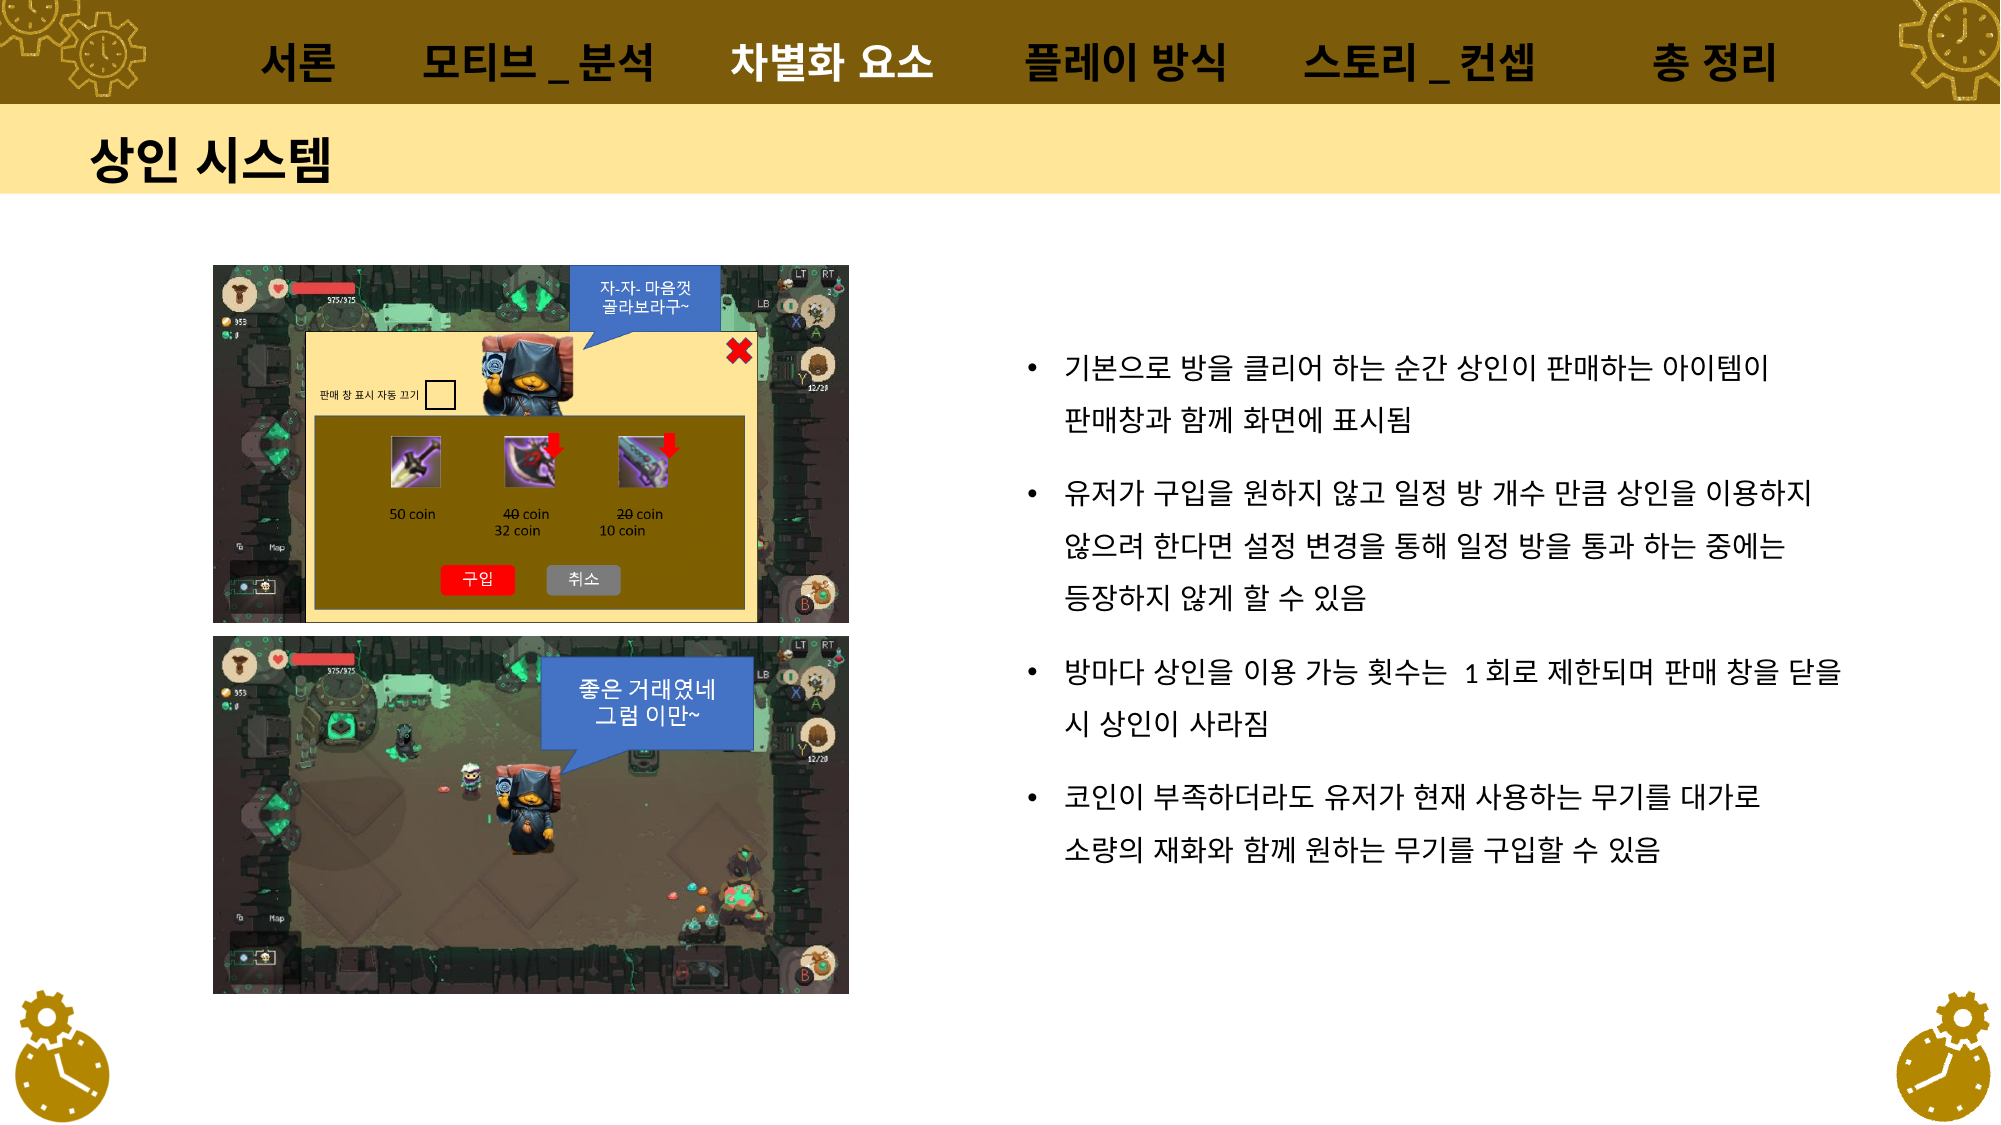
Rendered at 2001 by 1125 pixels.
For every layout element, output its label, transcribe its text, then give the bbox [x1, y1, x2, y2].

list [213, 636, 849, 994]
title 상인 시스템 [75, 105, 1800, 184]
picture [758, 265, 849, 623]
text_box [161, 7, 1853, 91]
picture [213, 265, 304, 623]
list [304, 265, 758, 623]
list 기본으로 방을 클리어 하는 순간 상인이 판매하는 아이템이 판매창과 함께 화면에 표시됨 유저가 구입을 원하지 않고 일정 방 개수 만큼 상인을 이용하지 않으려 한다면 설정 변경을 통해 일정 방을 통과 하는 중에는 등장하지 않게 할 수 있음 방마다 상인을 이용 가능 횟수는 1회로 제한되며 판매 창을 닫을 시 상인이 사라짐 코인이 부족하더라도 유저가 현재 사용하는 무기를 대가로 소량의 재화와 함께 원하는 무기를 구입할 수 있음 [1012, 279, 1863, 994]
